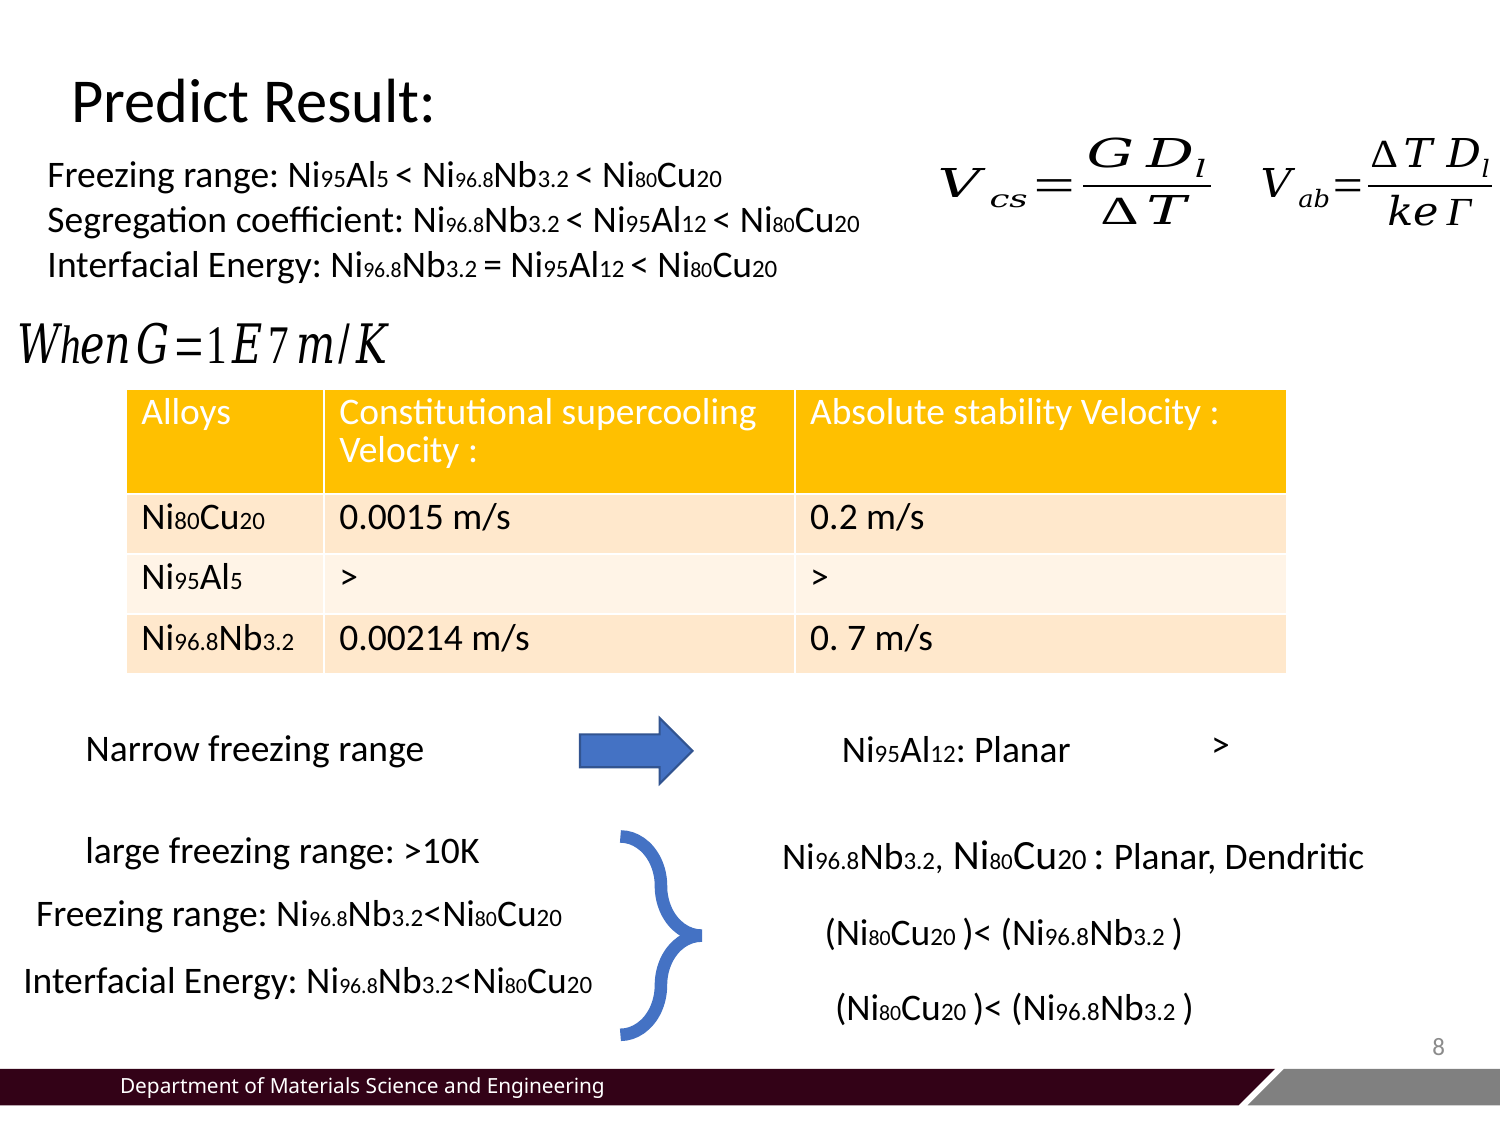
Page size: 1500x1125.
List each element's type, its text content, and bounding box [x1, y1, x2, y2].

text_box Interfacial Energy: Ni96.8Nb3.2<Ni80Cu20 [8, 948, 759, 1009]
text_box Ni96.8Nb3.2, Ni80Cu20 : Planar, Dendritic [767, 820, 1380, 885]
text_box Freezing range: Ni95Al5 < Ni96.8Nb3.2 < Ni80Cu20 Segregation coefficient: Ni96.8Nb3.2 < Ni95Al12 < Ni80Cu20 Interfacial Energy: Ni96.8Nb3.2 = Ni95Al12 < Ni80Cu20 [32, 142, 957, 293]
text_box large freezing range: >10K [70, 819, 546, 881]
slide_number 8 [1122, 1015, 1461, 1076]
text_box Narrow freezing range [70, 716, 441, 776]
text_box Freezing range: Ni96.8Nb3.2<Ni80Cu20 [21, 881, 578, 942]
text_box Predict Result: [56, 53, 657, 142]
text_box [578, 715, 694, 787]
text_box Ni95Al12: Planar [827, 717, 1086, 778]
text_box [620, 1009, 657, 1036]
text_box [620, 835, 702, 948]
